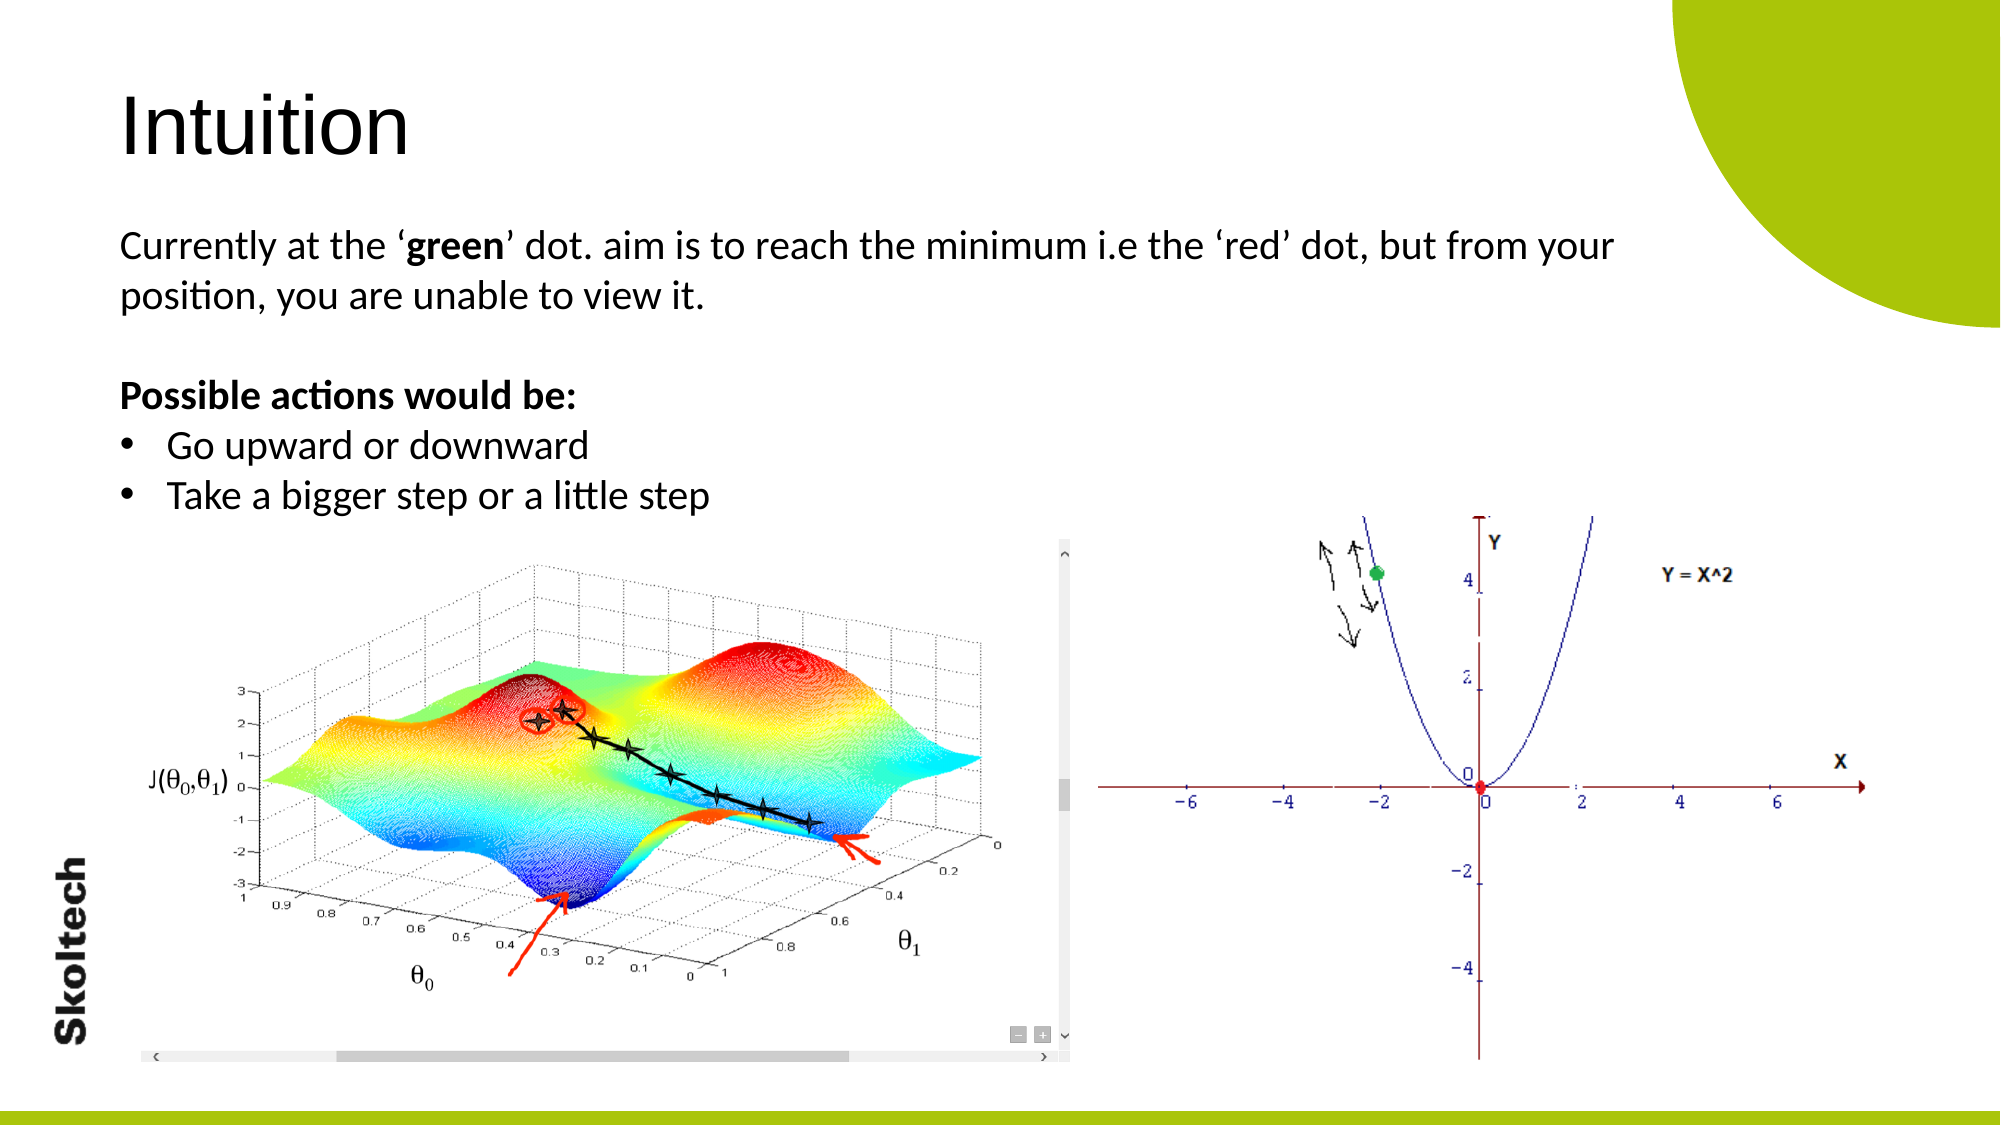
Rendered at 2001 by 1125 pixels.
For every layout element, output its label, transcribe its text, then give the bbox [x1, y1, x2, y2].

picture [140, 539, 1071, 1062]
picture [1098, 516, 1893, 1085]
picture [54, 853, 86, 1050]
text_box Intuition [105, 63, 1841, 289]
text_box Currently at the ‘green’ dot. aim is to reach the minimum i.e the ‘red’ dot, but from your position, you are unable to view it. Possible actions would be: Go upward or downward Take a bigger step or a little step [105, 210, 1701, 526]
